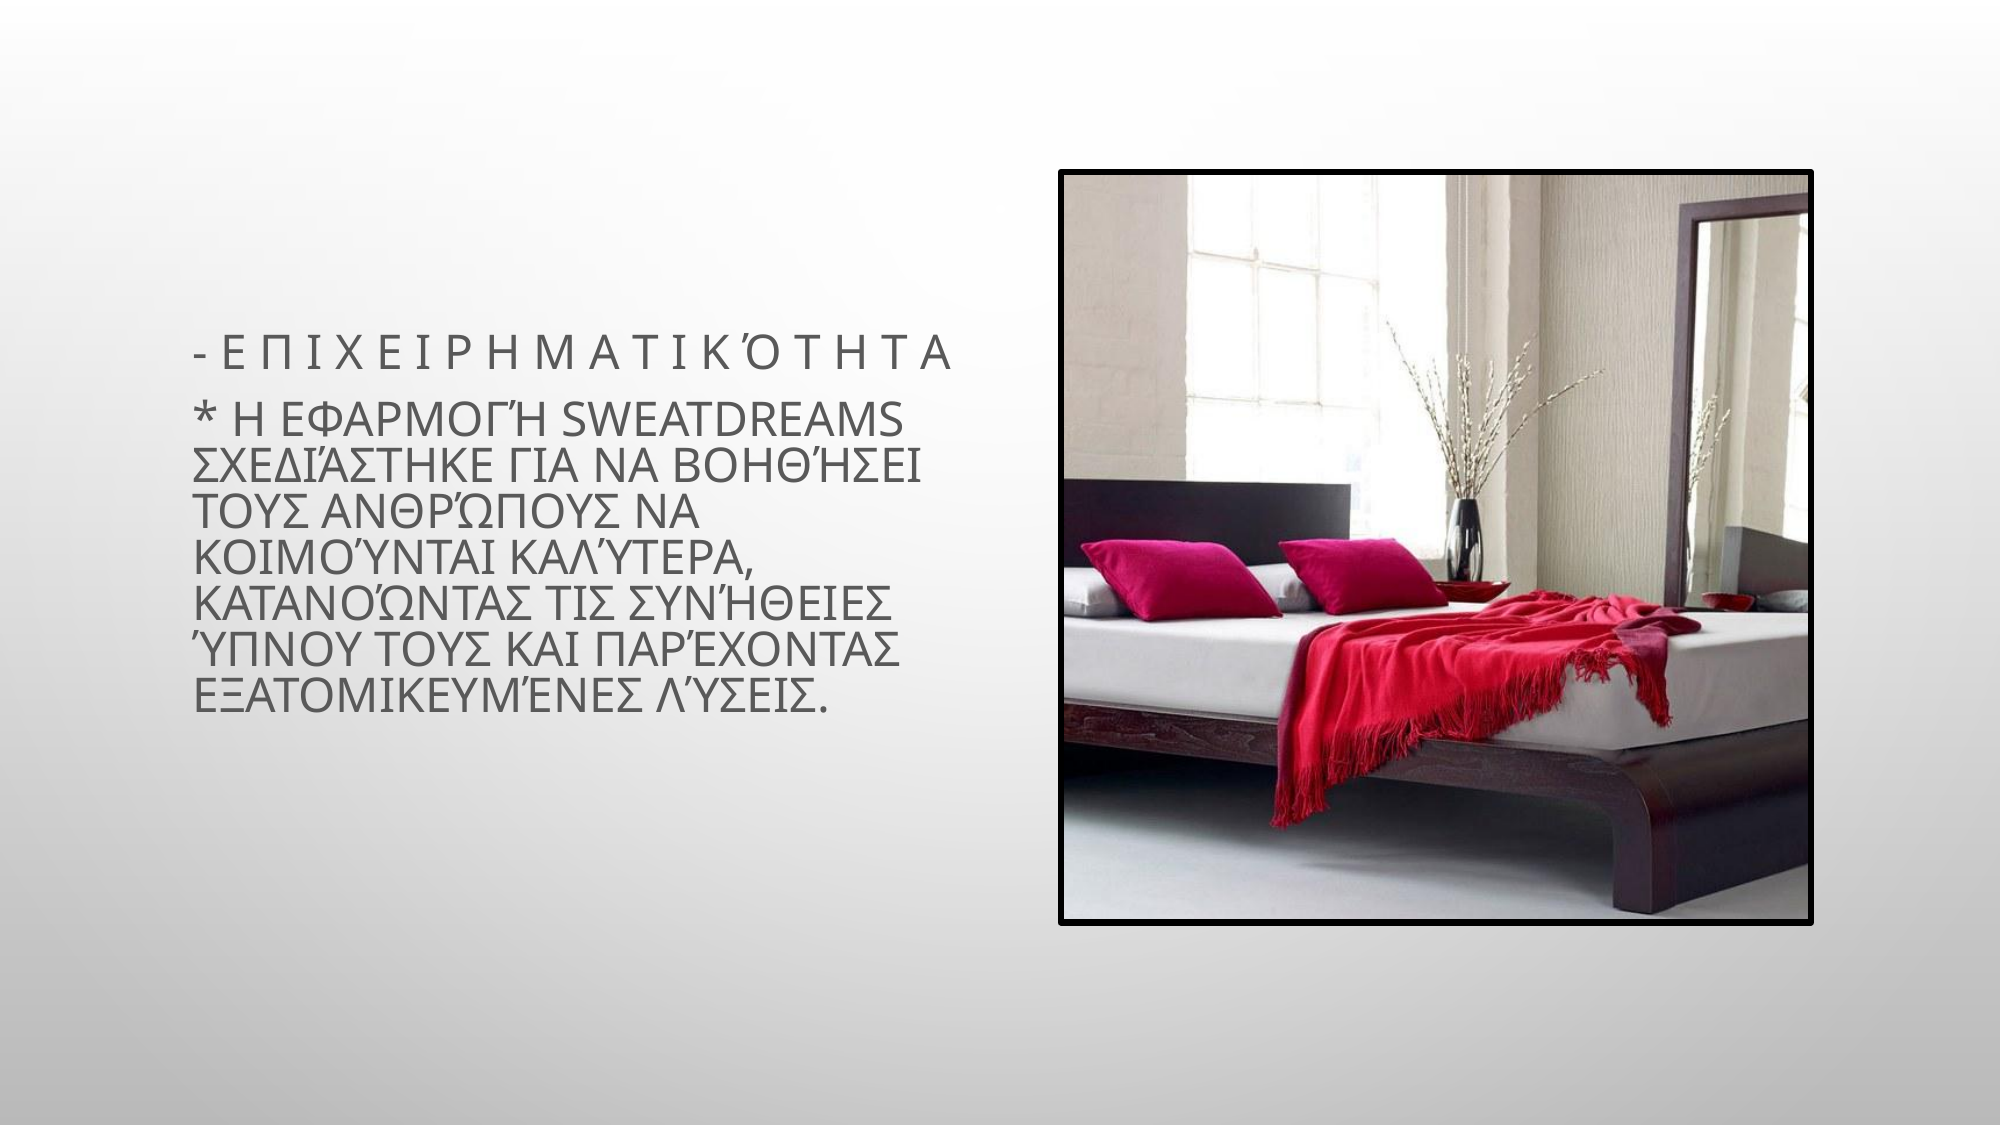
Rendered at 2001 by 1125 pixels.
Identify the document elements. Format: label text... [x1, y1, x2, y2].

picture [0, 0, 2000, 1125]
list - Ε Π Ι Χ Ε Ι Ρ Η Μ Α Τ Ι Κ Ό Τ Η Τ Α * Η εφαρμογή SweatDreams σχεδιάστηκε για να βοηθήσει τους ανθρώπους να κοιμούνται καλύτερα, κατανοώντας τις συνήθειες ύπνου τους και παρέχοντας εξατομικευμένες λύσεις. [177, 238, 1000, 817]
